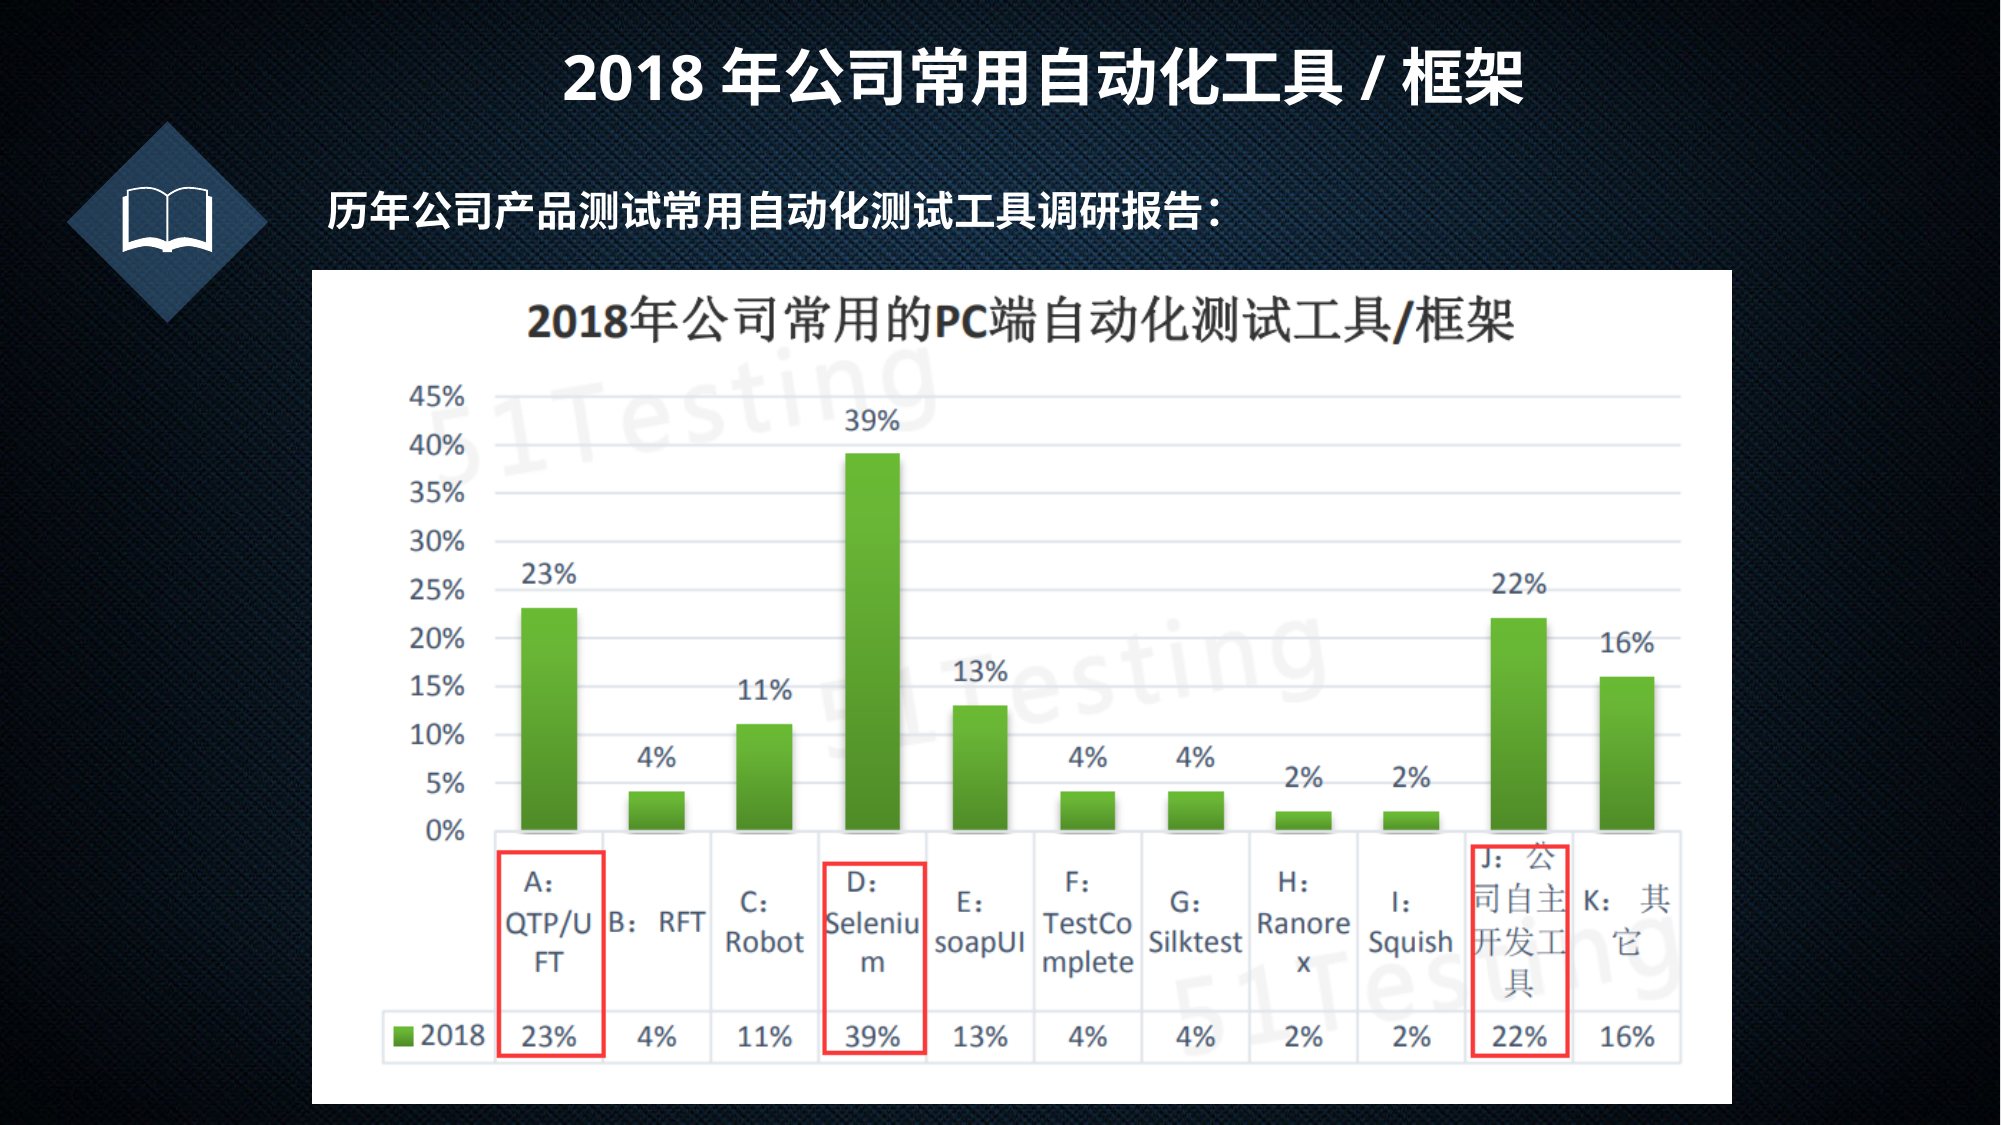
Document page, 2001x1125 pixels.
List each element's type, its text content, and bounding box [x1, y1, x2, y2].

text_box 历年公司产品测试常用自动化测试工具调研报告： [312, 177, 1231, 243]
picture [0, 0, 2001, 1125]
text_box 2018年公司常用自动化工具/框架 [538, 30, 1551, 121]
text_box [66, 121, 269, 323]
